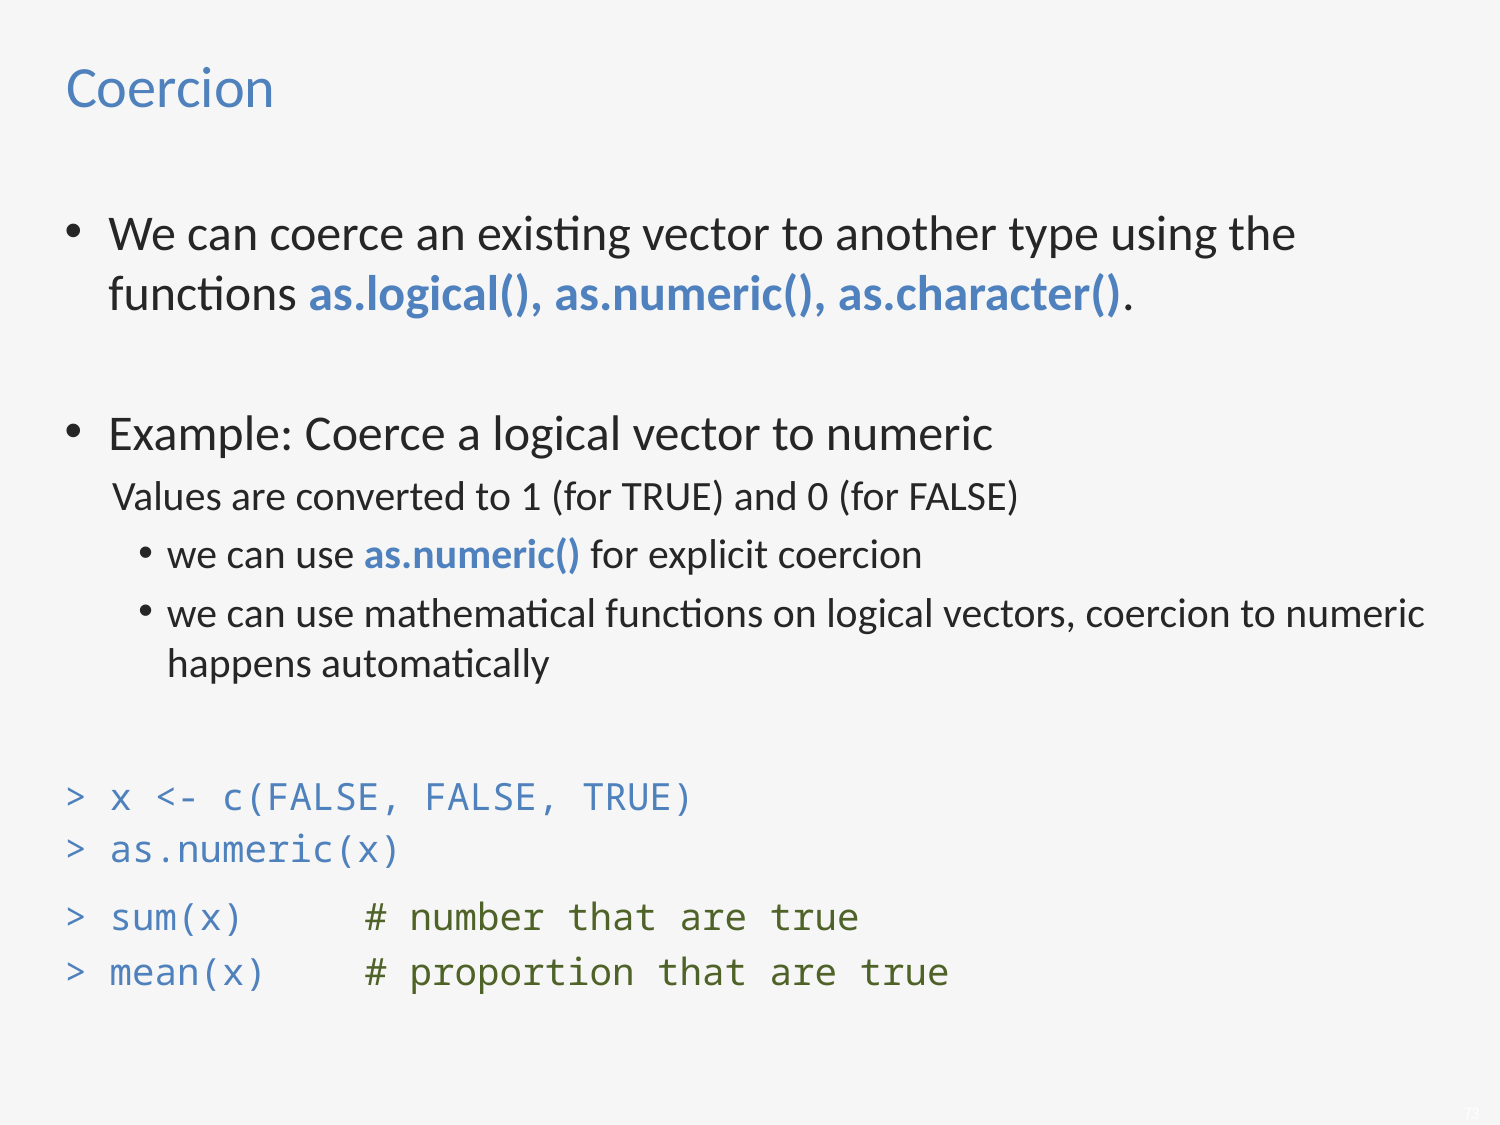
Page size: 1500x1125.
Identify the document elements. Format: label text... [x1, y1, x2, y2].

list We can coerce an existing vector to another type using the functions as.logical(), as.numeric(), as.character(). Example: Coerce a logical vector to numeric Values are converted to 1 (for TRUE) and 0 (for FALSE) we can use as.numeric() for explicit coercion we can use mathematical functions on logical vectors, coercion to numeric happens automatically > x <- c(FALSE, FALSE, TRUE) > as.numeric(x) > sum(x) # number that are true > mean(x) # proportion that are true [64, 165, 1436, 1002]
title Coercion [42, 56, 1346, 121]
